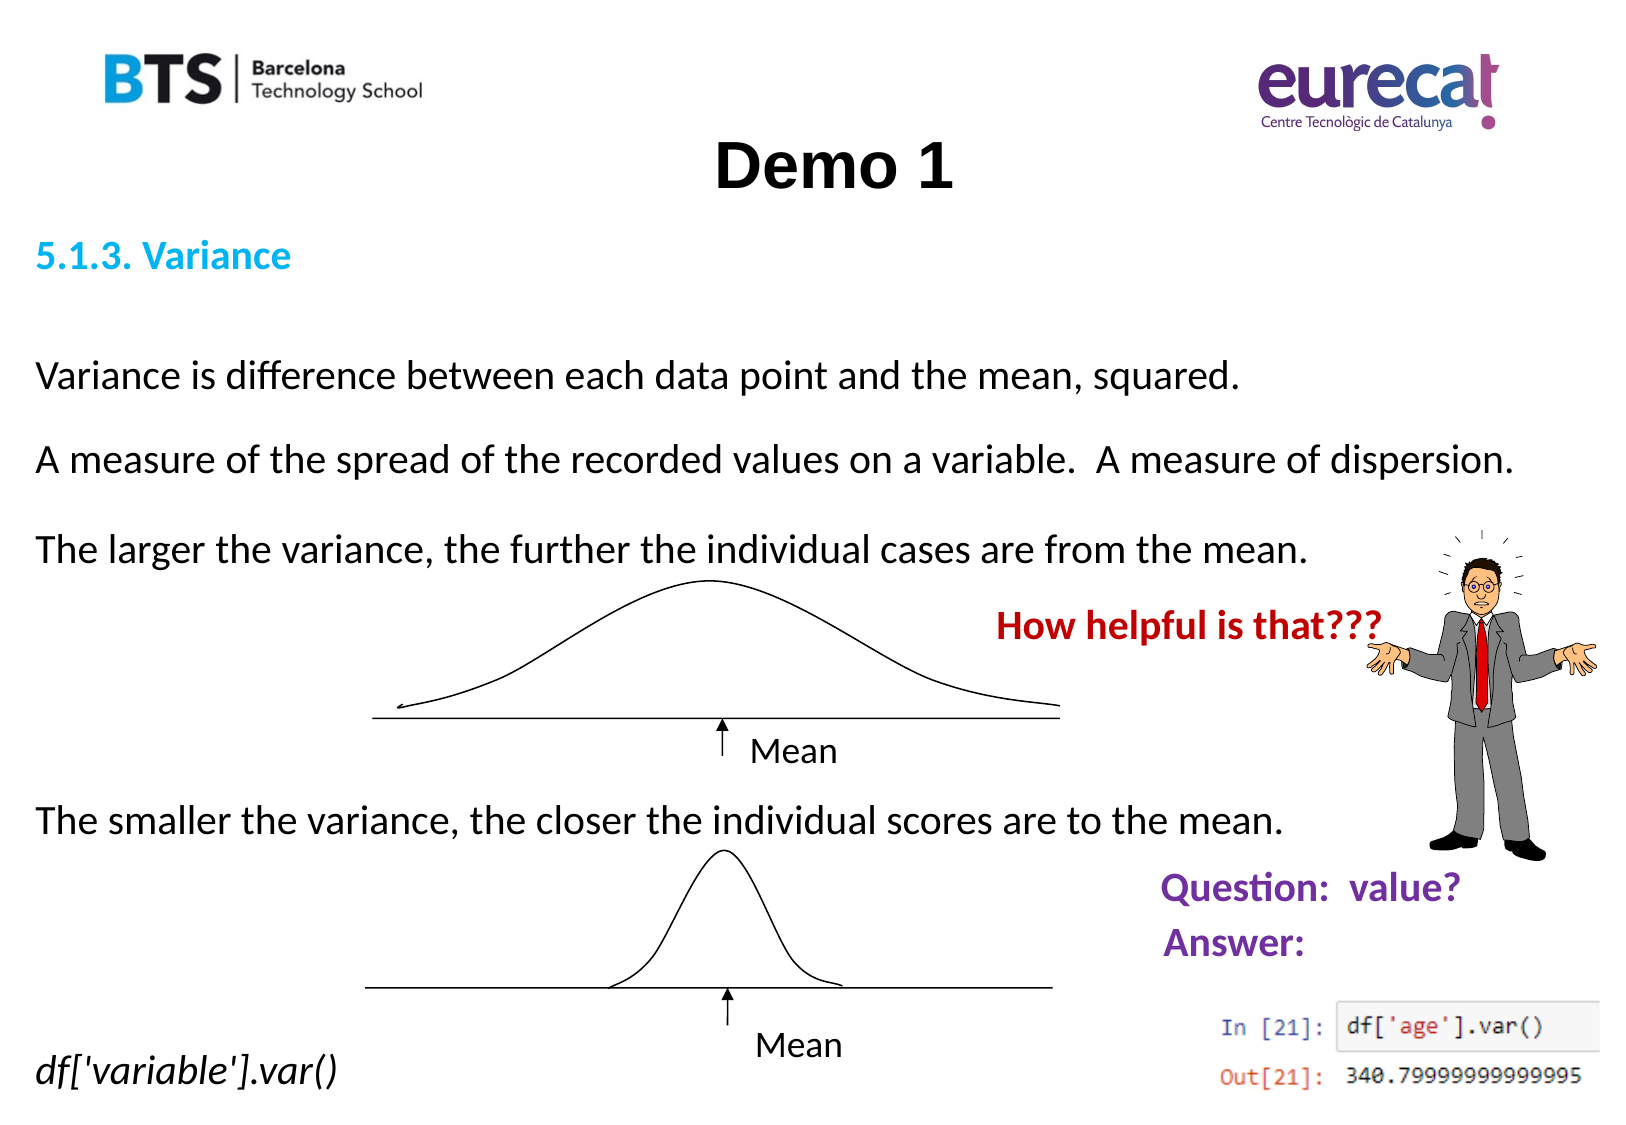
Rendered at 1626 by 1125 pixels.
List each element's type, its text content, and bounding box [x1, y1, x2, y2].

picture [83, 38, 445, 119]
picture [1221, 42, 1537, 143]
text_box How helpful is that??? [981, 590, 1365, 705]
text_box Answer: [1148, 917, 1456, 972]
text_box Mean [739, 1012, 965, 1073]
text_box Demo 1 [62, 60, 1563, 220]
text_box Mean [734, 718, 960, 779]
text_box [610, 850, 843, 987]
picture [1189, 994, 1600, 1110]
text_box 5.1.3. Variance Variance is difference between each data point and the mean, squared. A measure of the spread of the recorded values on a variable. A measure of dispersion. The larger the variance, the further the individual cases are from the mean. The smaller the variance, the closer the individual scores are to the mean. df['variable'].var() [20, 220, 1589, 1101]
text_box [716, 718, 729, 756]
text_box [1365, 529, 1599, 862]
text_box [721, 987, 734, 1026]
text_box [397, 580, 1060, 708]
text_box Question: value? [1145, 852, 1477, 917]
